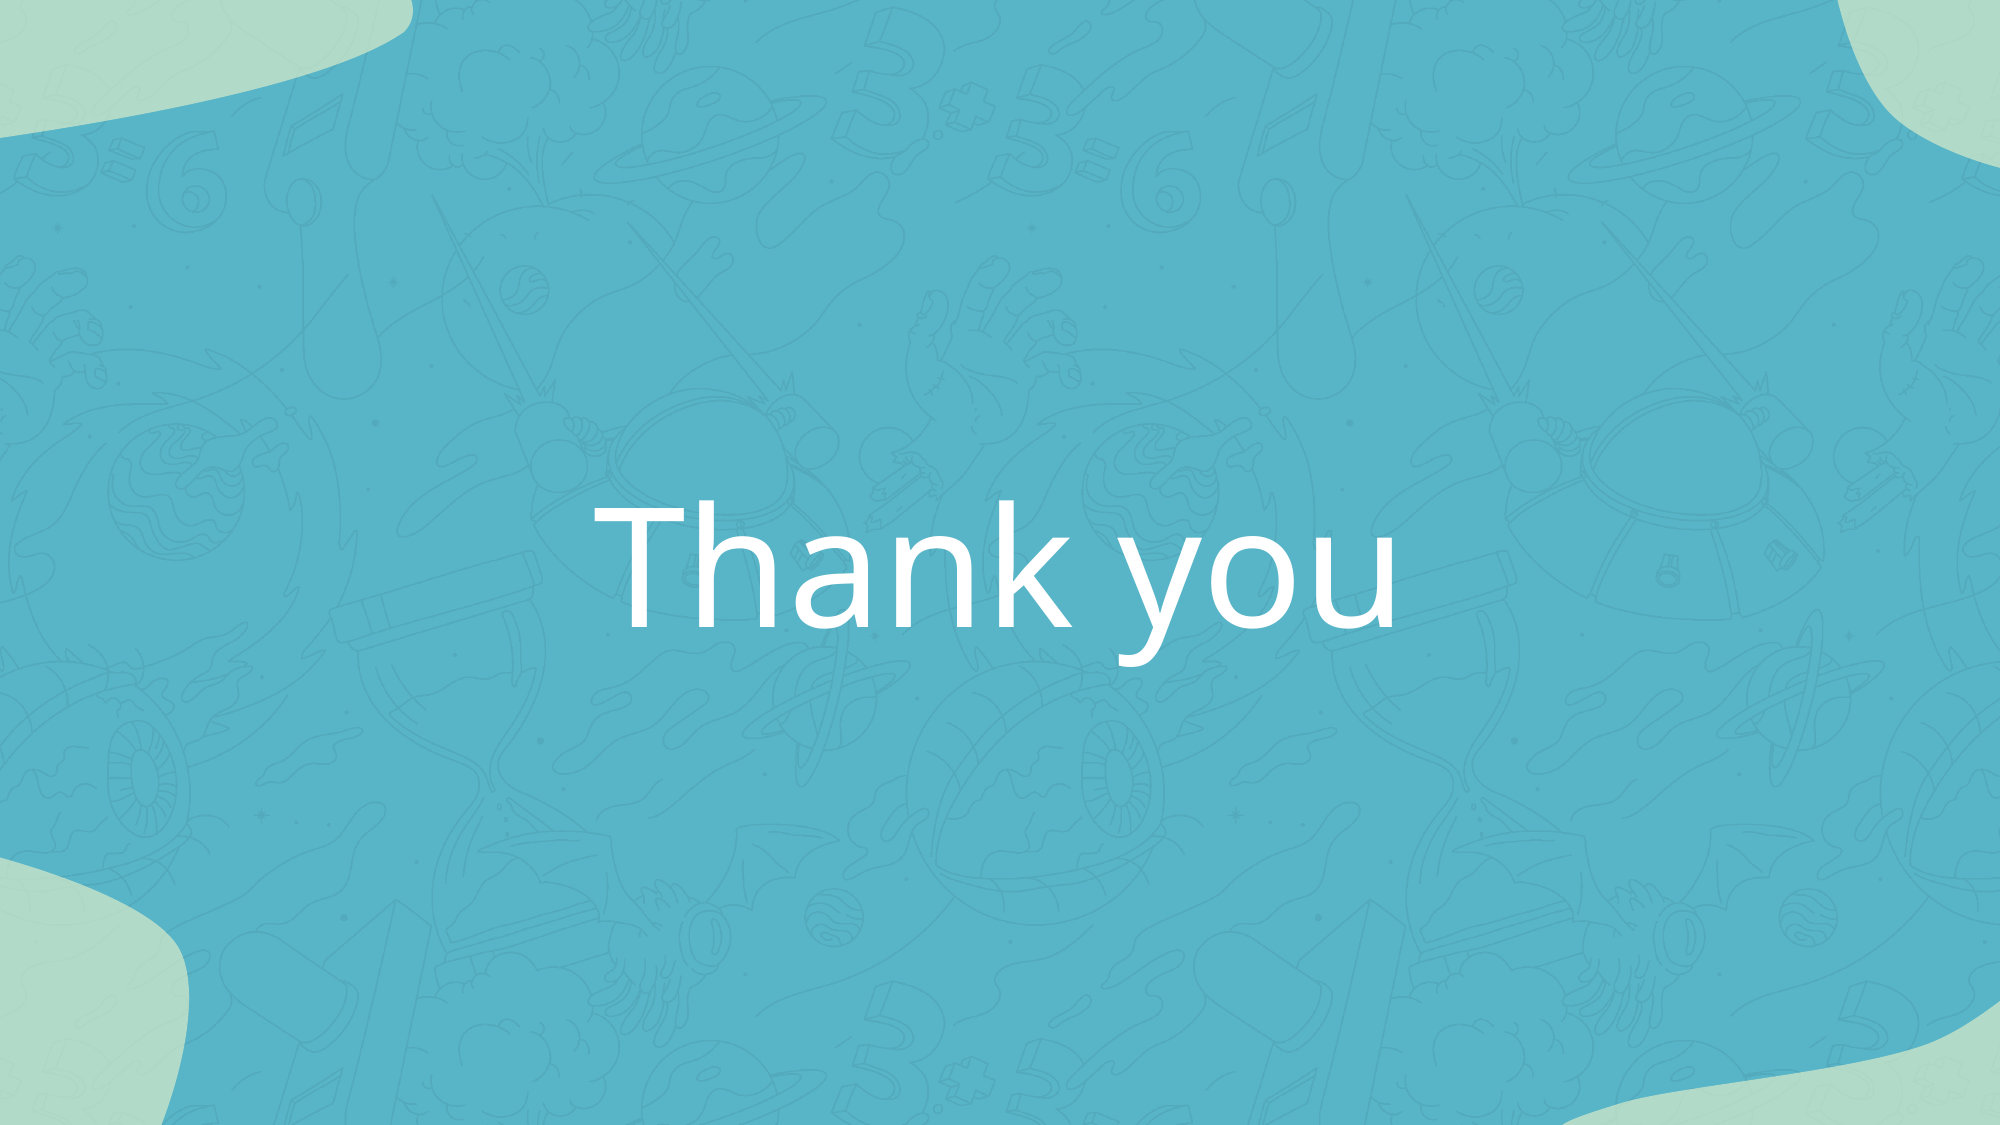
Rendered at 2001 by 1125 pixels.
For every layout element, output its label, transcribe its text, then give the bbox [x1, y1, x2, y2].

text_box Thank you [464, 453, 1536, 669]
text_box [0, 856, 191, 1125]
text_box [1836, 0, 2000, 169]
text_box [0, 0, 414, 140]
text_box [1560, 999, 2000, 1125]
